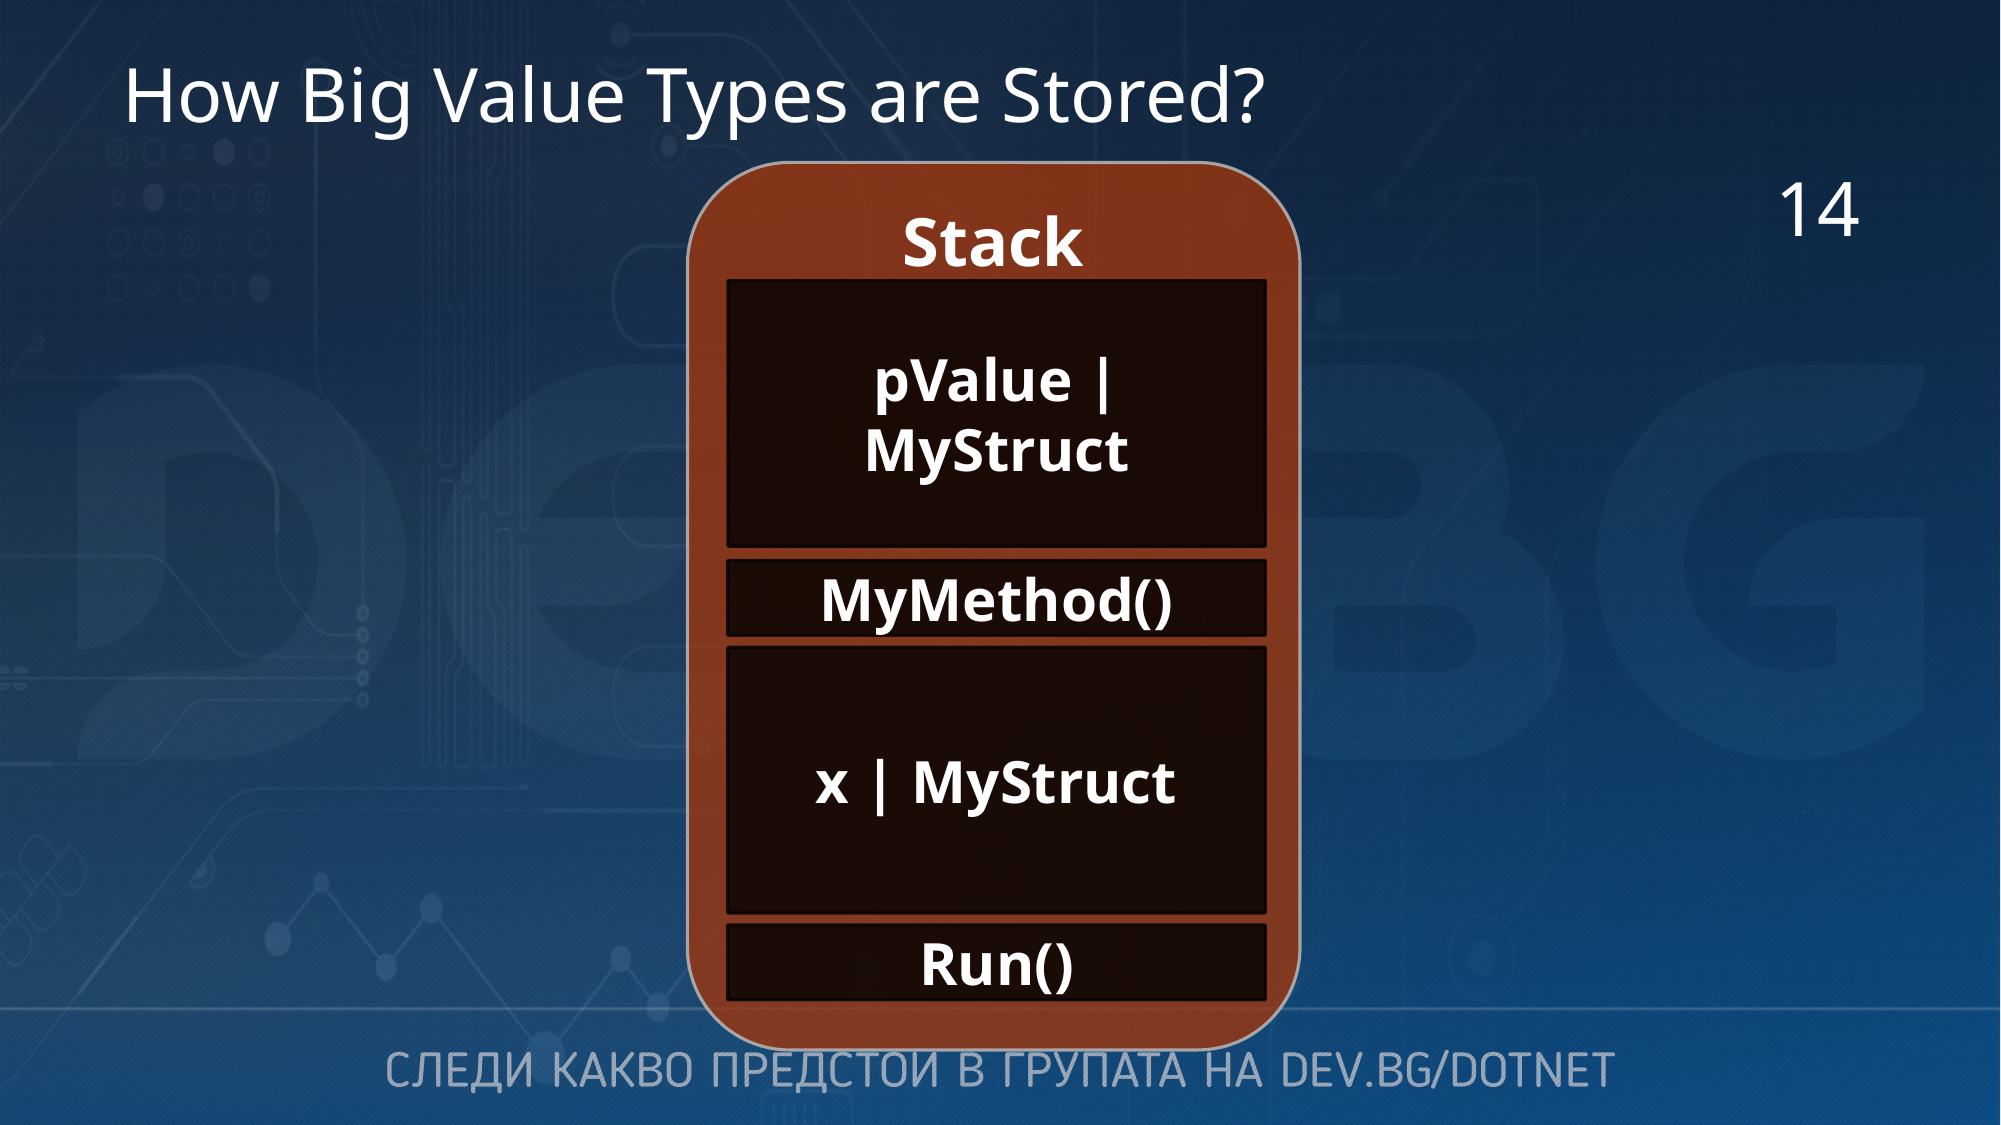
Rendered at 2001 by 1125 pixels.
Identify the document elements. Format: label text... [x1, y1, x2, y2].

text_box Run() [727, 924, 1266, 1001]
text_box pValue | MyStruct [727, 280, 1266, 547]
text_box Stack [686, 161, 1302, 1051]
picture [0, 0, 2001, 1125]
slide_number 14 [1760, 123, 1950, 303]
text_box MyMethod() [727, 559, 1266, 636]
text_box x | MyStruct [727, 646, 1266, 914]
title How Big Value Types are Stored? [107, 10, 1685, 188]
